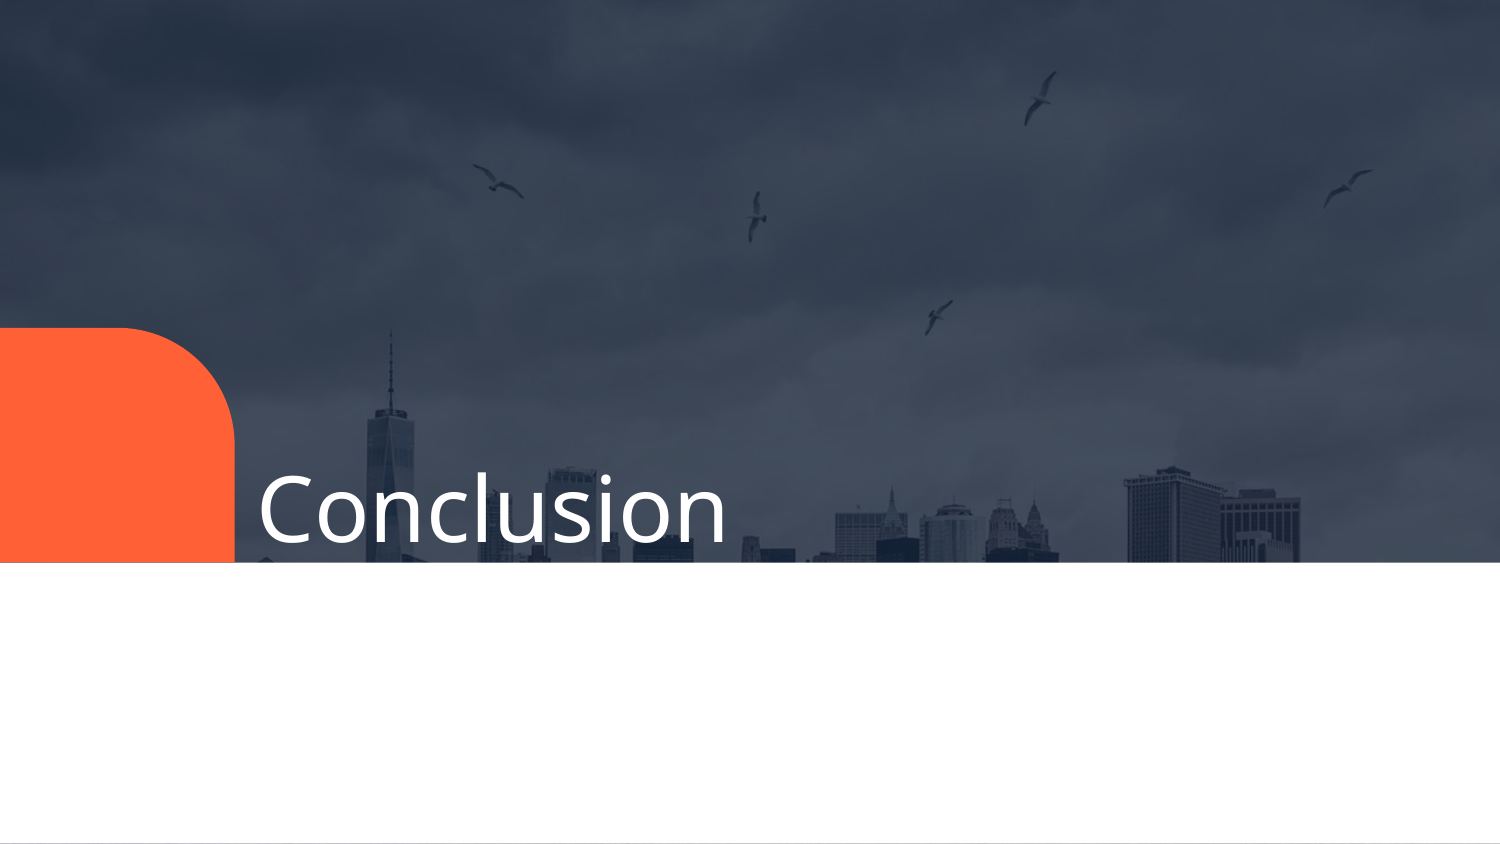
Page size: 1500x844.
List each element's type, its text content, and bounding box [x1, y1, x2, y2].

title Conclusion [256, 472, 1406, 562]
